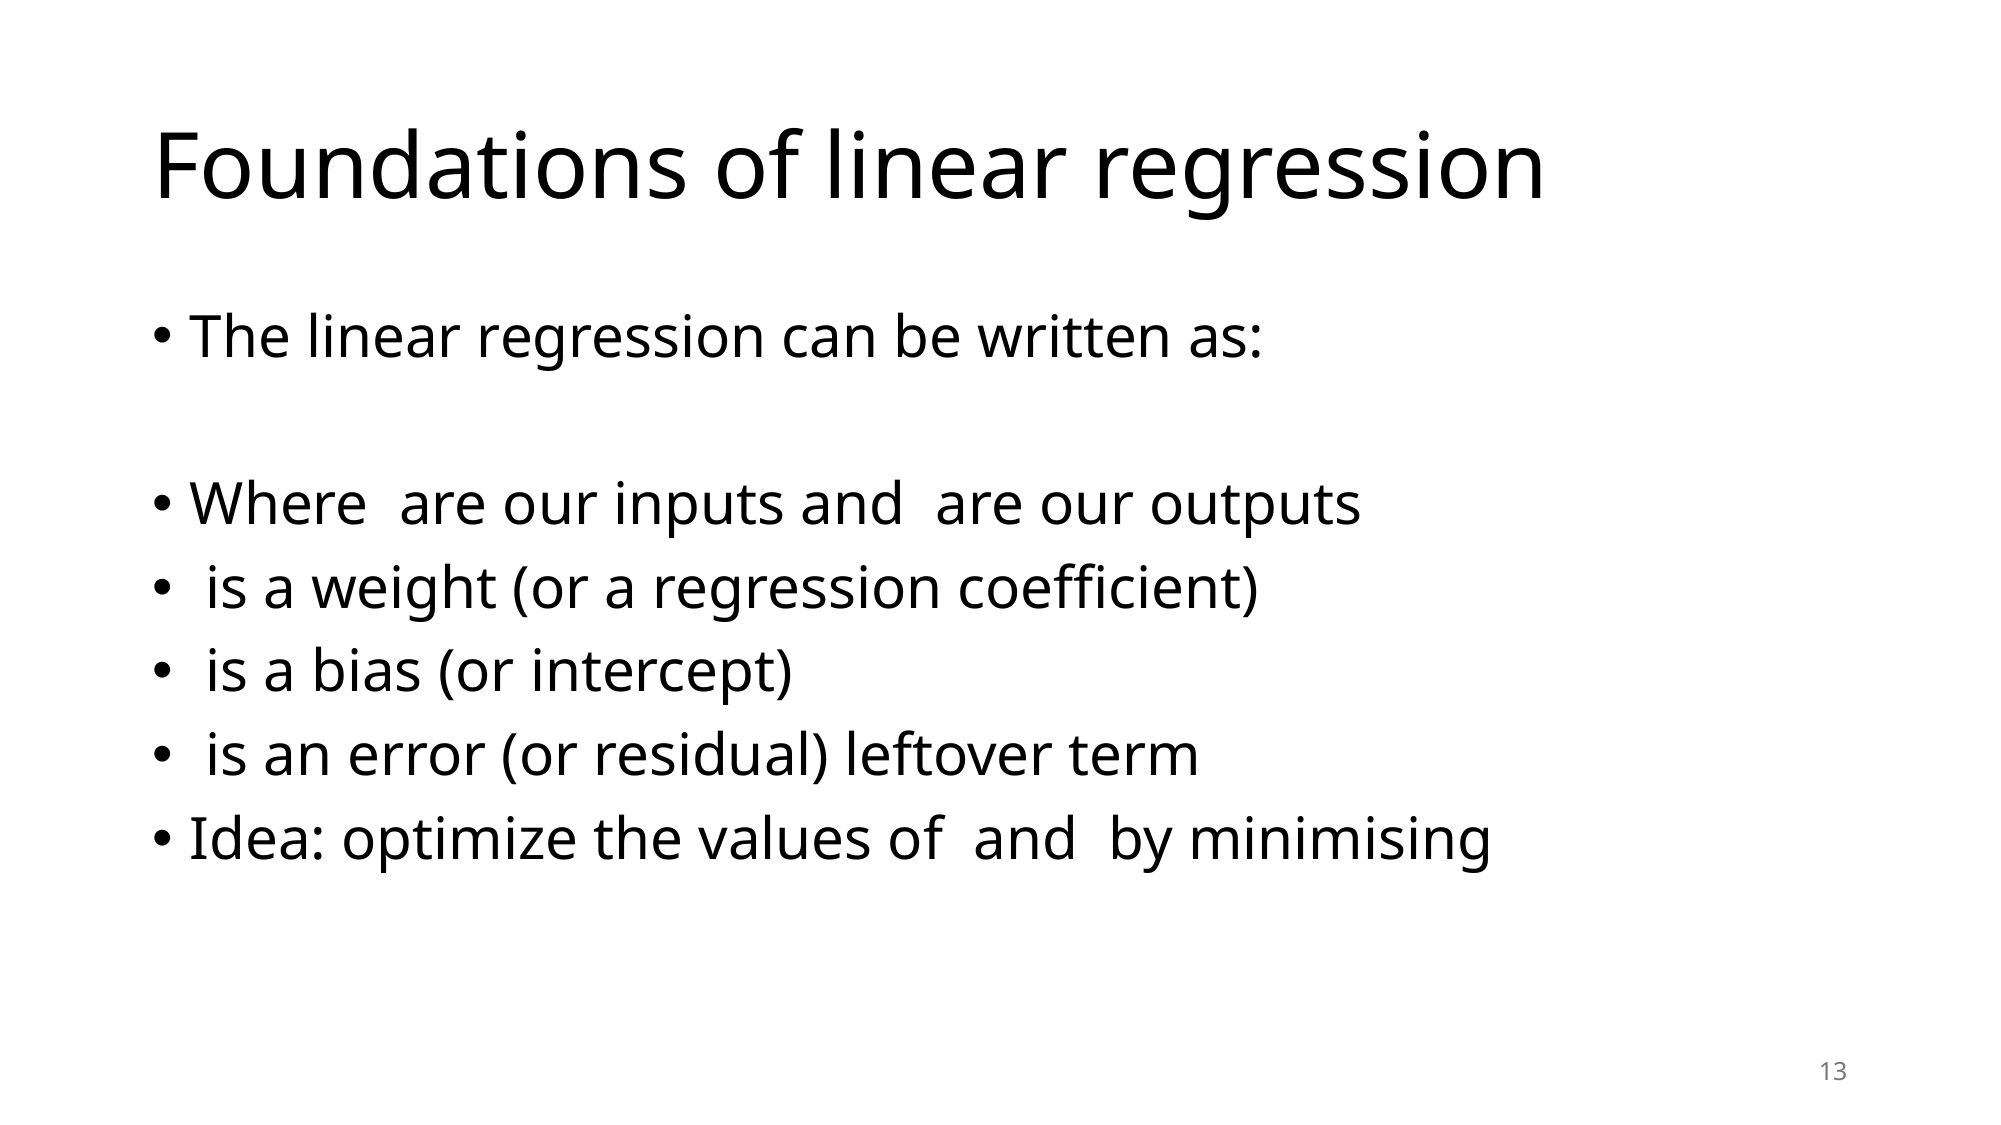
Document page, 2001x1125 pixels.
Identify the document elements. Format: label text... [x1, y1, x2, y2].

title Foundations of linear regression [137, 59, 1863, 278]
slide_number 13 [1412, 1042, 1863, 1103]
